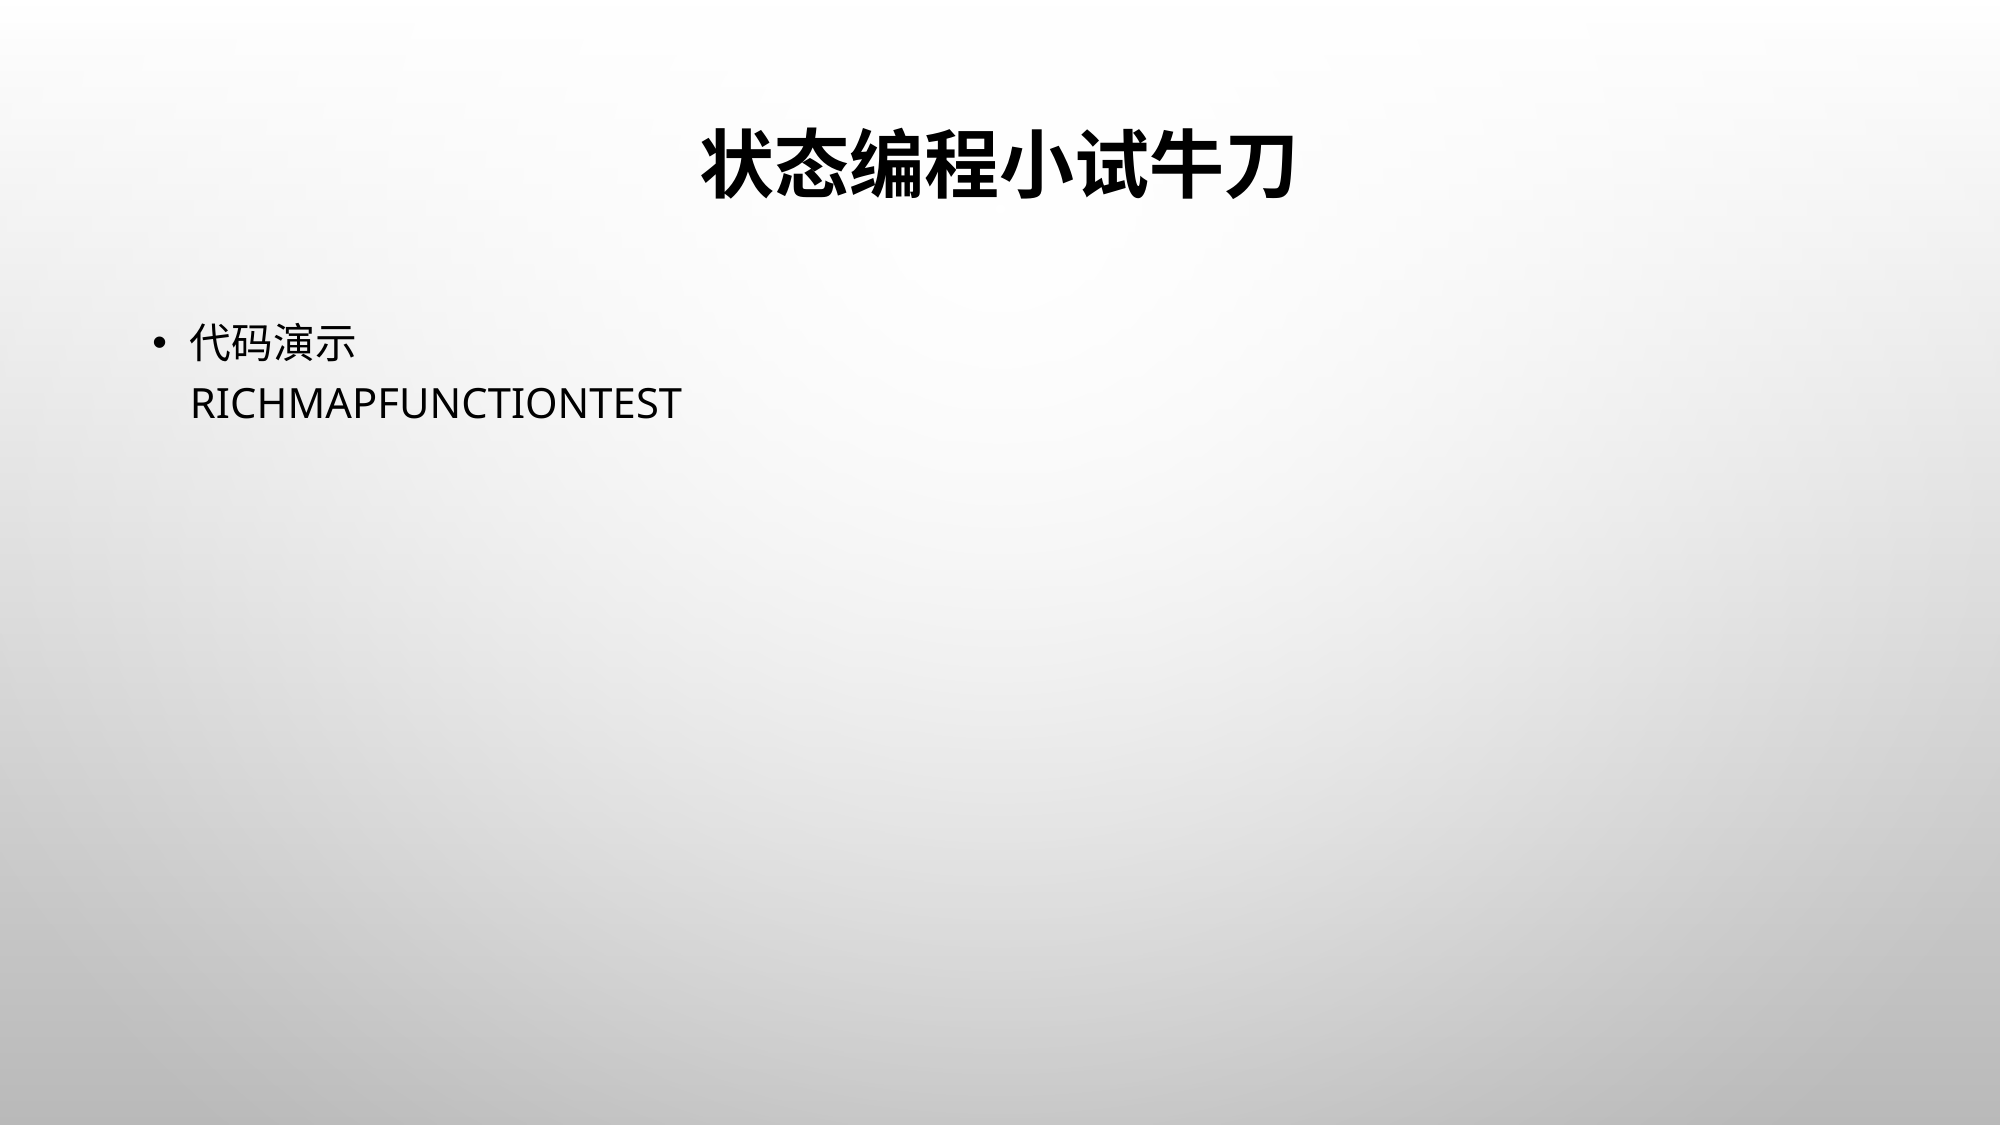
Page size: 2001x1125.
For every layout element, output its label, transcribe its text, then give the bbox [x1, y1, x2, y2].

list 代码演示 RichMapFunctionTest [137, 299, 1863, 1014]
title 状态编程小试牛刀 [137, 59, 1863, 278]
picture [0, 0, 2000, 1125]
